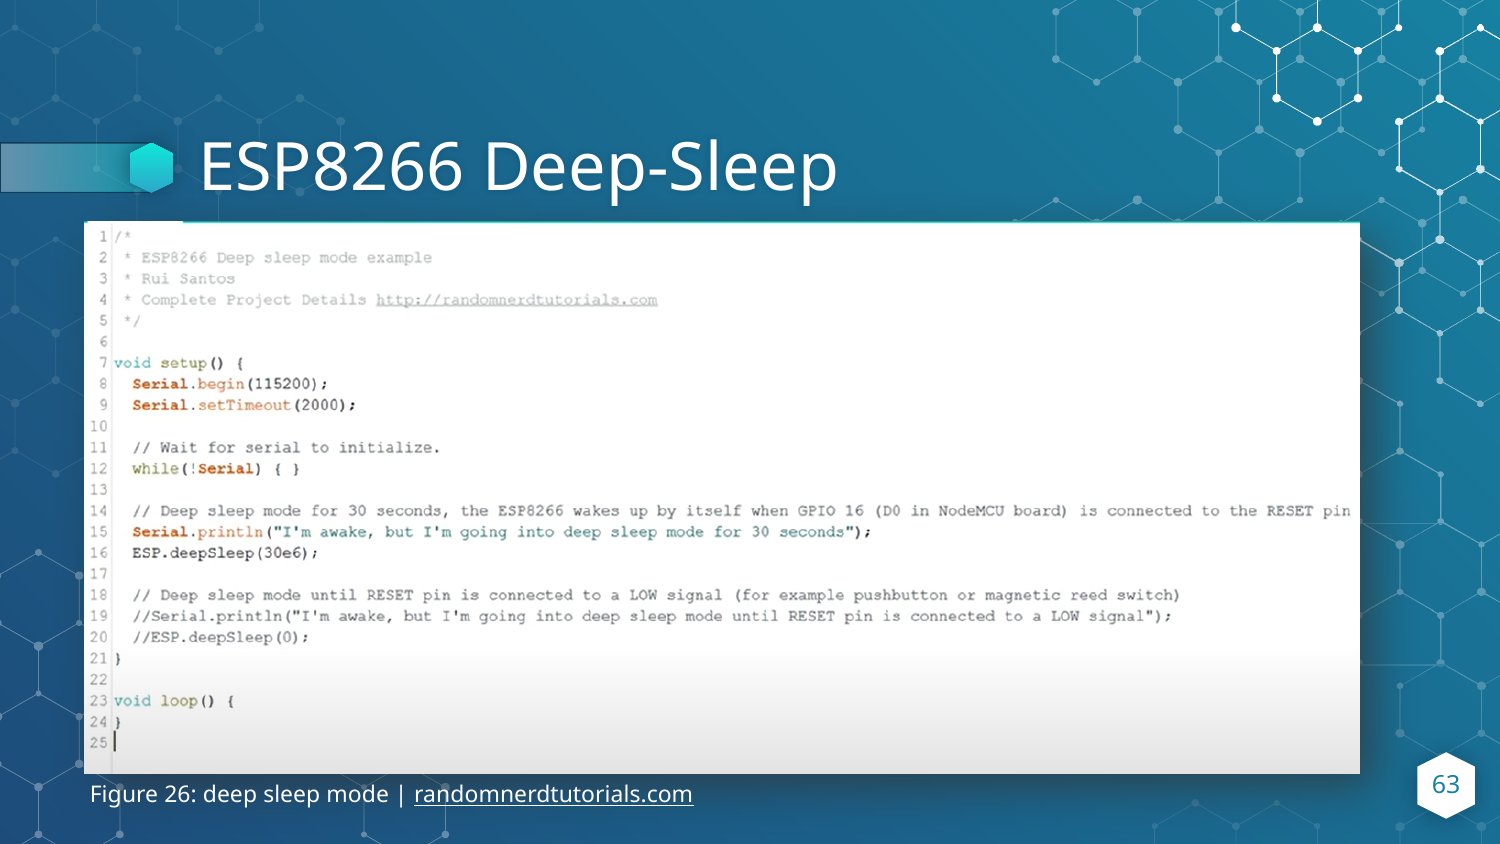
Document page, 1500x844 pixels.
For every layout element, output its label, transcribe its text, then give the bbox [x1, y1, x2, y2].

picture [84, 220, 1360, 774]
slide_number 63 [1417, 752, 1475, 819]
title ESP8266 Deep-Sleep [198, 140, 1302, 198]
text_box Figure 26: deep sleep mode | randomnerdtutorials.com [74, 772, 825, 819]
